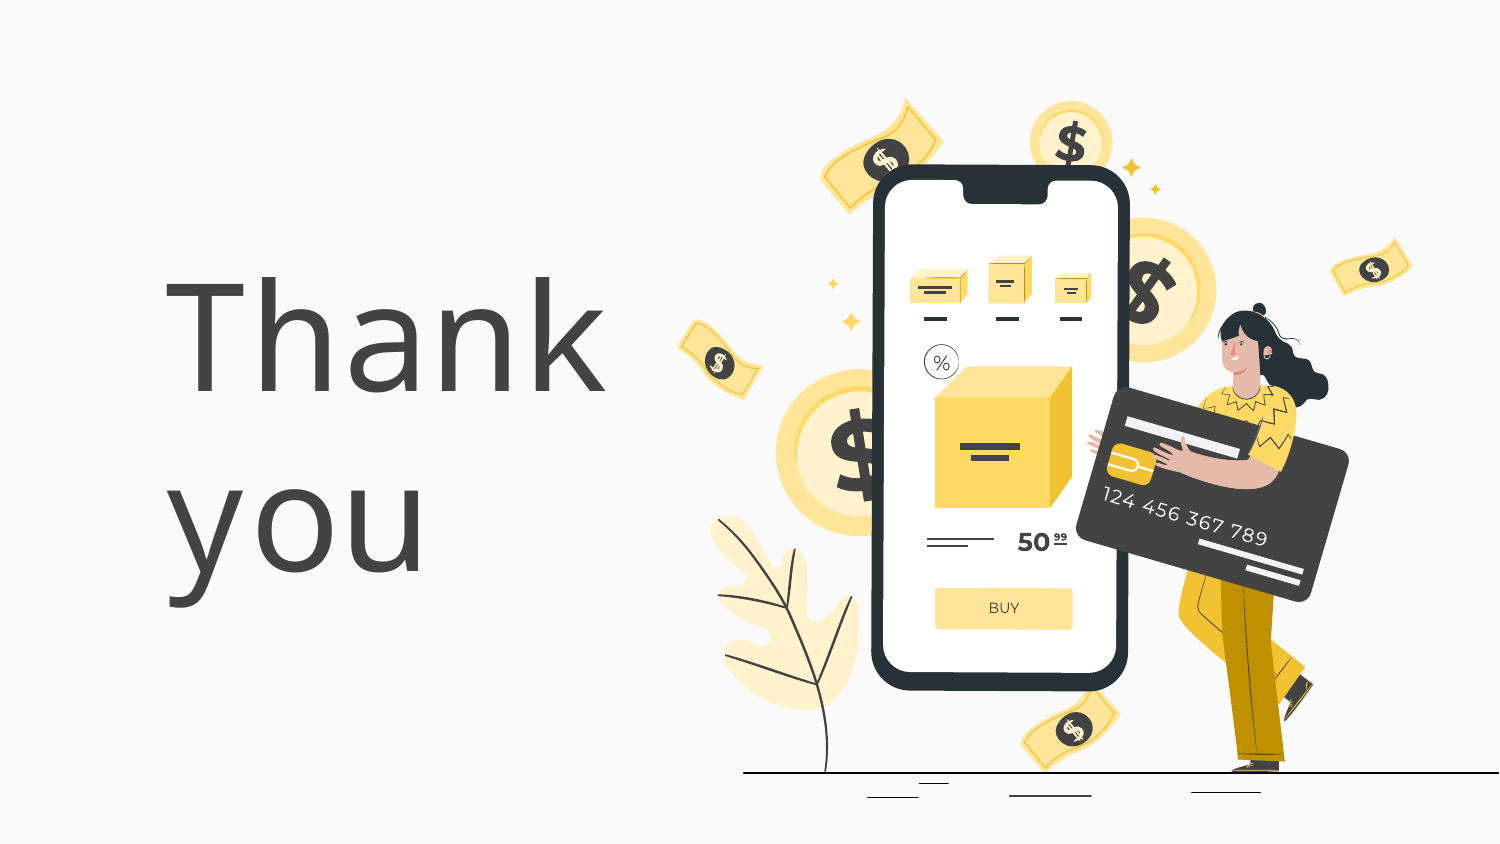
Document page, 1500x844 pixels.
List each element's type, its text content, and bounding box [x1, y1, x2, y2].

title Thank you [145, 272, 665, 572]
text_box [670, 97, 1499, 798]
